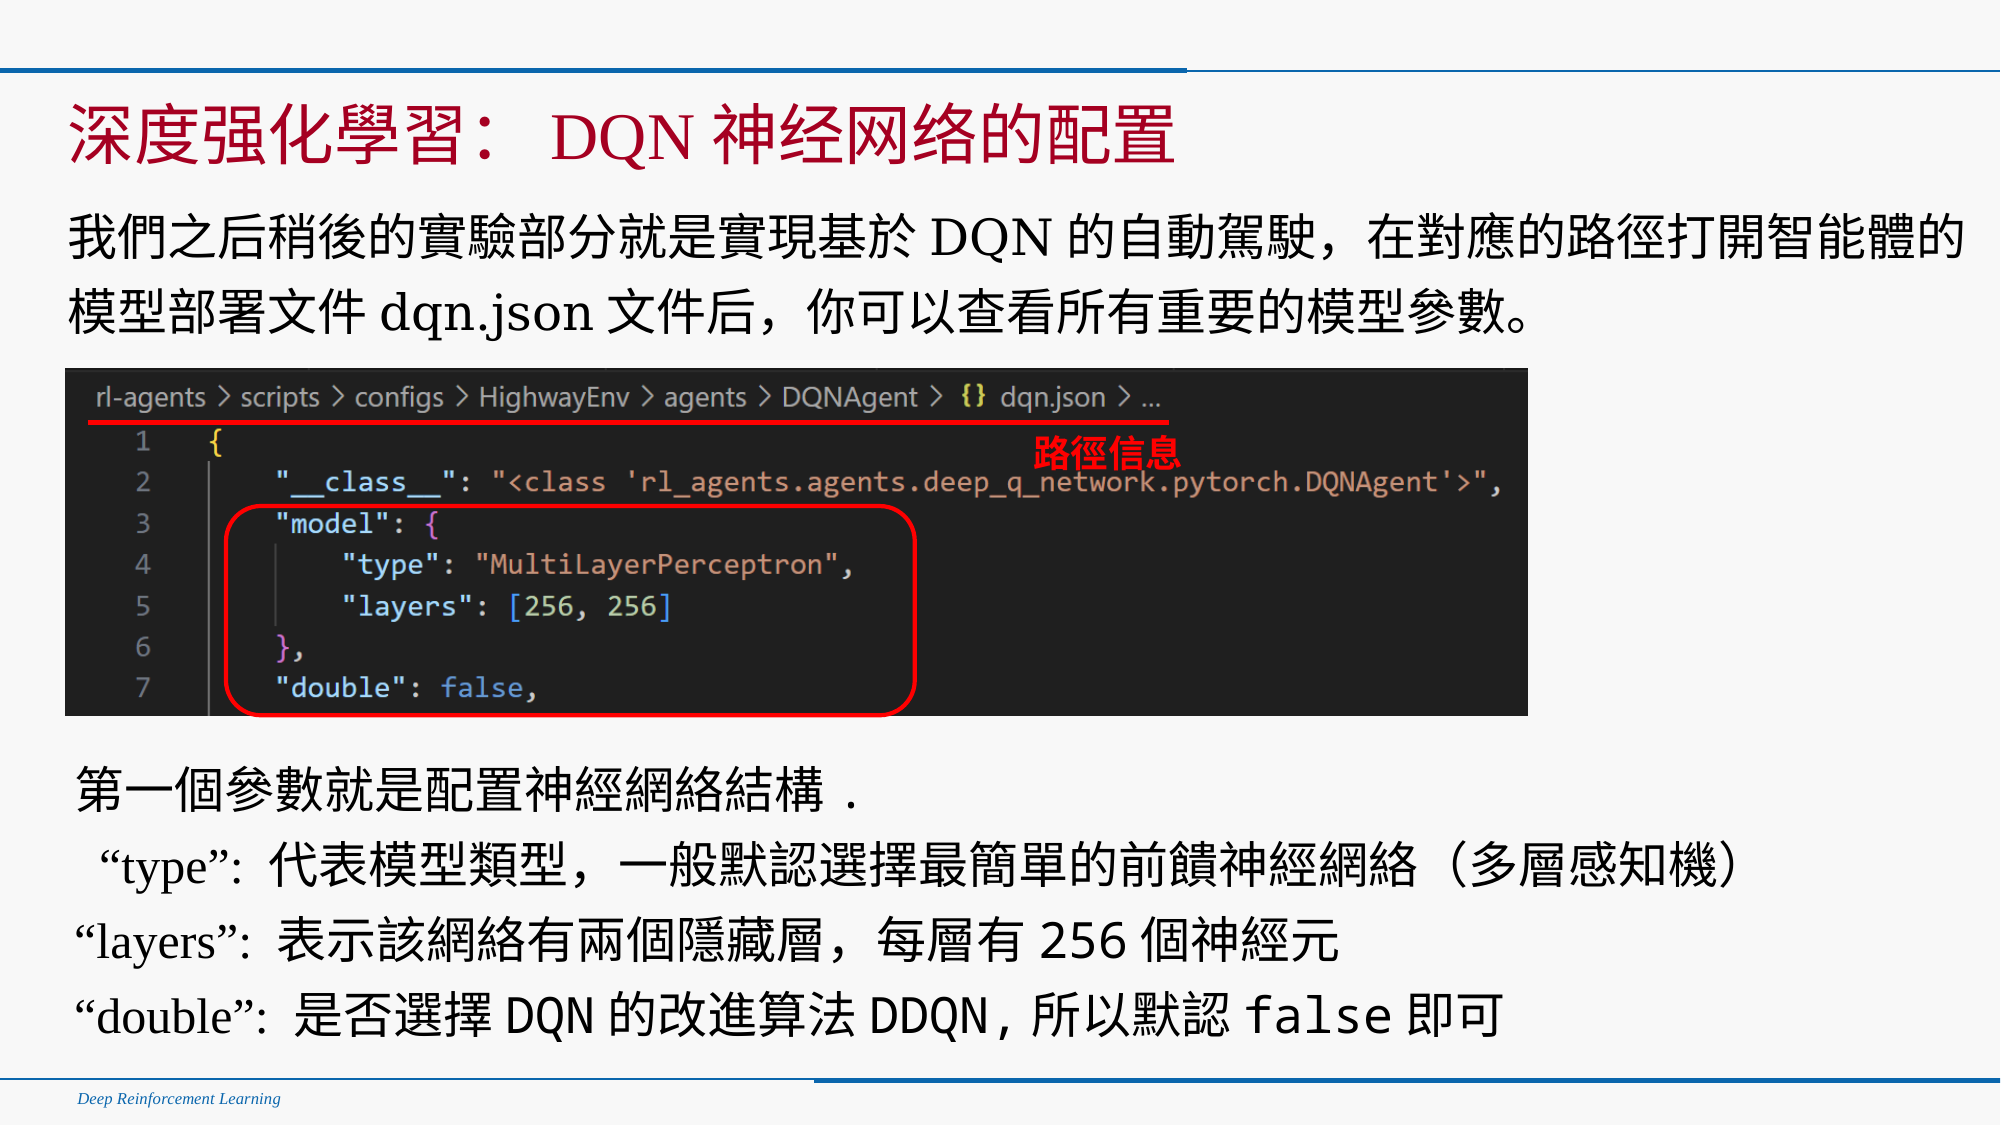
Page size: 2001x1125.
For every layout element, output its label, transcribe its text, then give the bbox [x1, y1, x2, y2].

slide_number [1890, 1078, 1974, 1111]
text_box 我們之后稍後的實驗部分就是實現基於DQN的自動駕駛，在對應的路徑打開智能體的模型部署文件dqn.json文件后，你可以查看所有重要的模型參數。 [52, 182, 1985, 348]
text_box 深度强化學習：DQN神经网络的配置 [52, 93, 1917, 173]
picture [64, 368, 1528, 716]
text_box 第一個參數就是配置神經網絡結構. “type”: 代表模型類型，一般默認選擇最簡單的前饋神經網絡（多層感知機） “layers”: 表示該網絡有兩個隱藏層，每層有256個神經元 “double”: 是否選擇DQN的改進算法DDQN,所以默認false即可 [59, 736, 1891, 1052]
